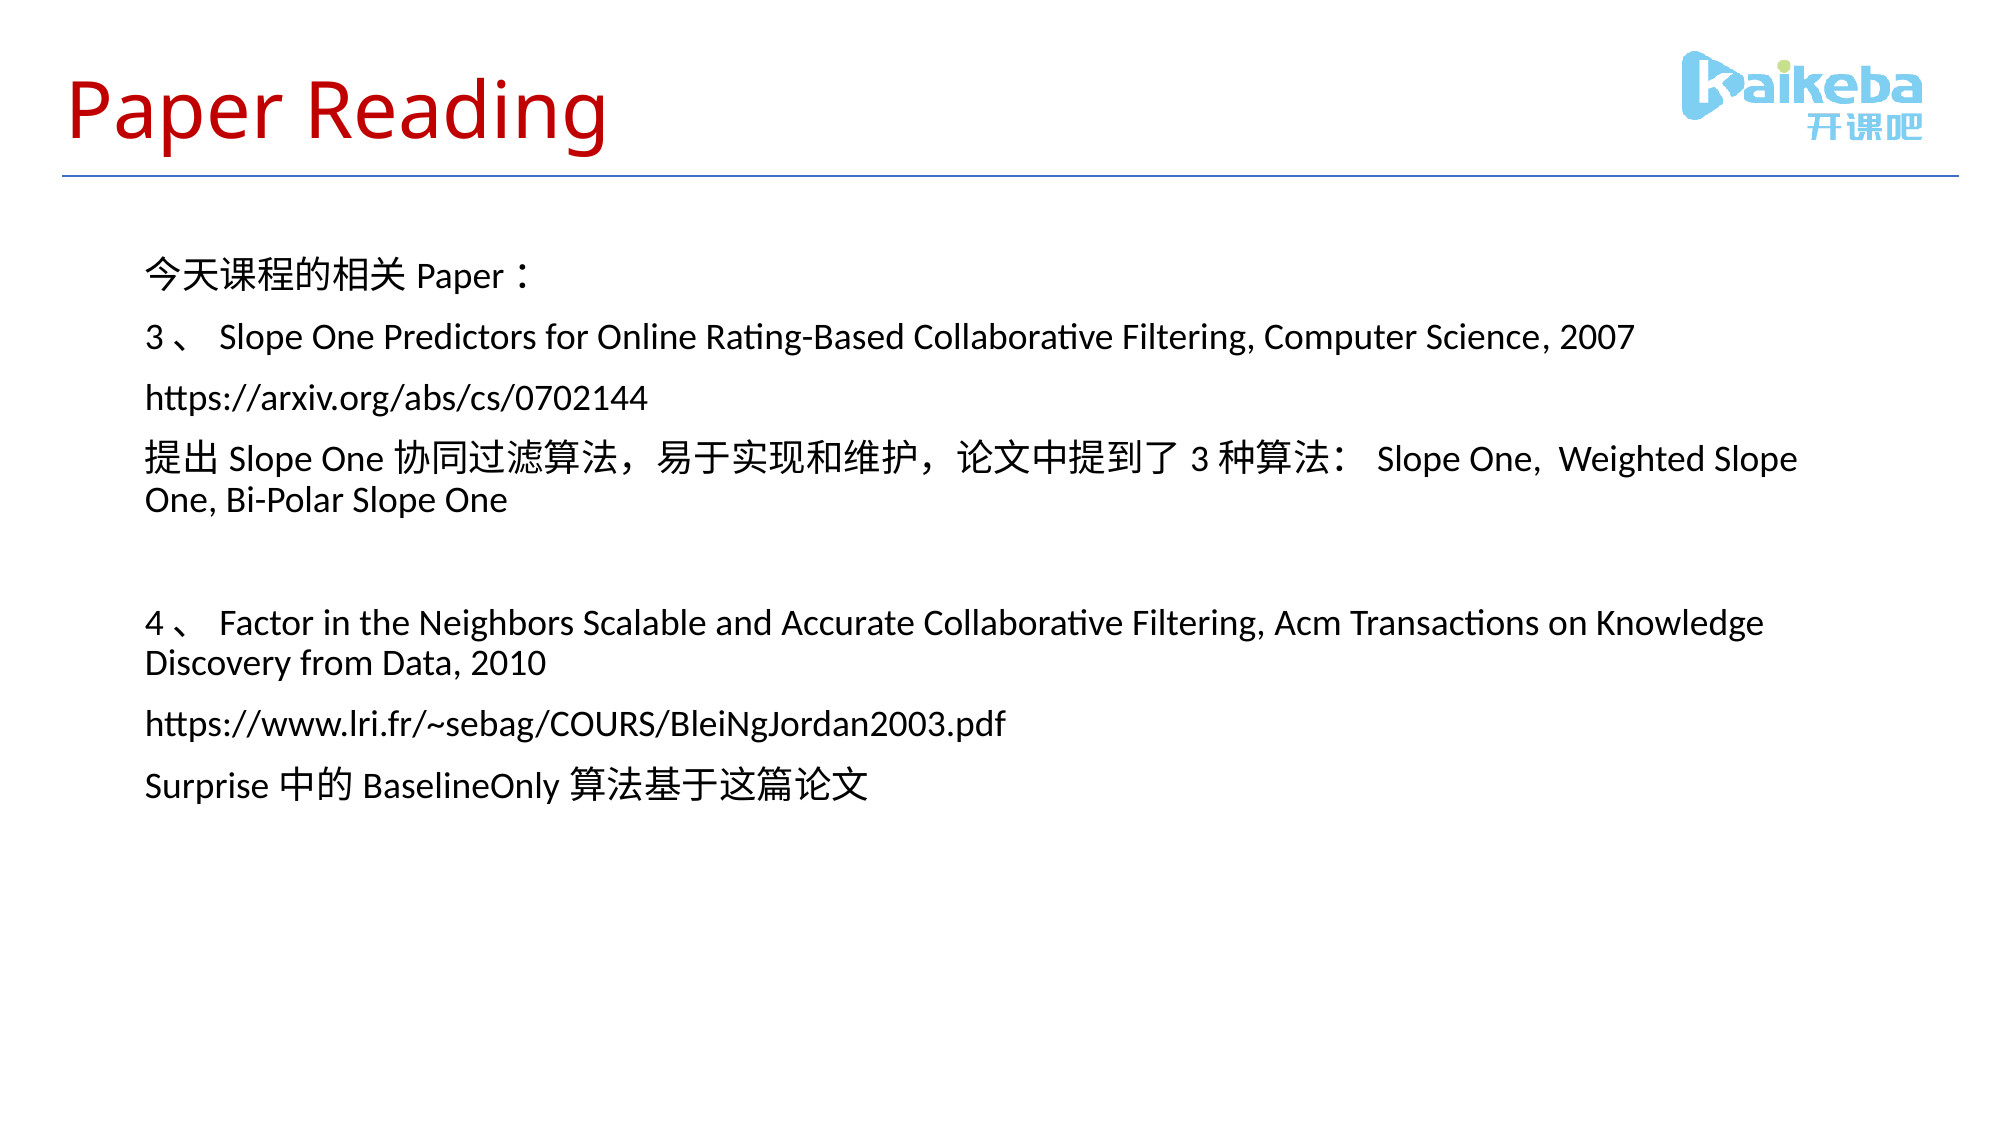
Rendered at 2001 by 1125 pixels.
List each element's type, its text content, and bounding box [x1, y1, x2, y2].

title Paper Reading [57, 59, 1728, 167]
list 今天课程的相关Paper： 3、Slope One Predictors for Online Rating-Based Collaborative Filtering, Computer Science, 2007 https://arxiv.org/abs/cs/0702144 提出Slope One协同过滤算法，易于实现和维护，论文中提到了3种算法：Slope One, Weighted Slope One, Bi-Polar Slope One 4、Factor in the Neighbors Scalable and Accurate Collaborative Filtering, Acm Transactions on Knowledge Discovery from Data, 2010 https://www.lri.fr/~sebag/COURS/BleiNgJordan2003.pdf Surprise中的BaselineOnly算法基于这篇论文 [136, 247, 1863, 963]
text_box 表示用户u 对item i 的评分 当 >0时，表示有评分，当=0时，表示没有评分， 表示用户u 的向量，k维列向量 表示item i 的向量，k维列向量 用户矩阵X，用户数为N 商品矩阵Y，商品数为M [1653, 21, 1950, 167]
